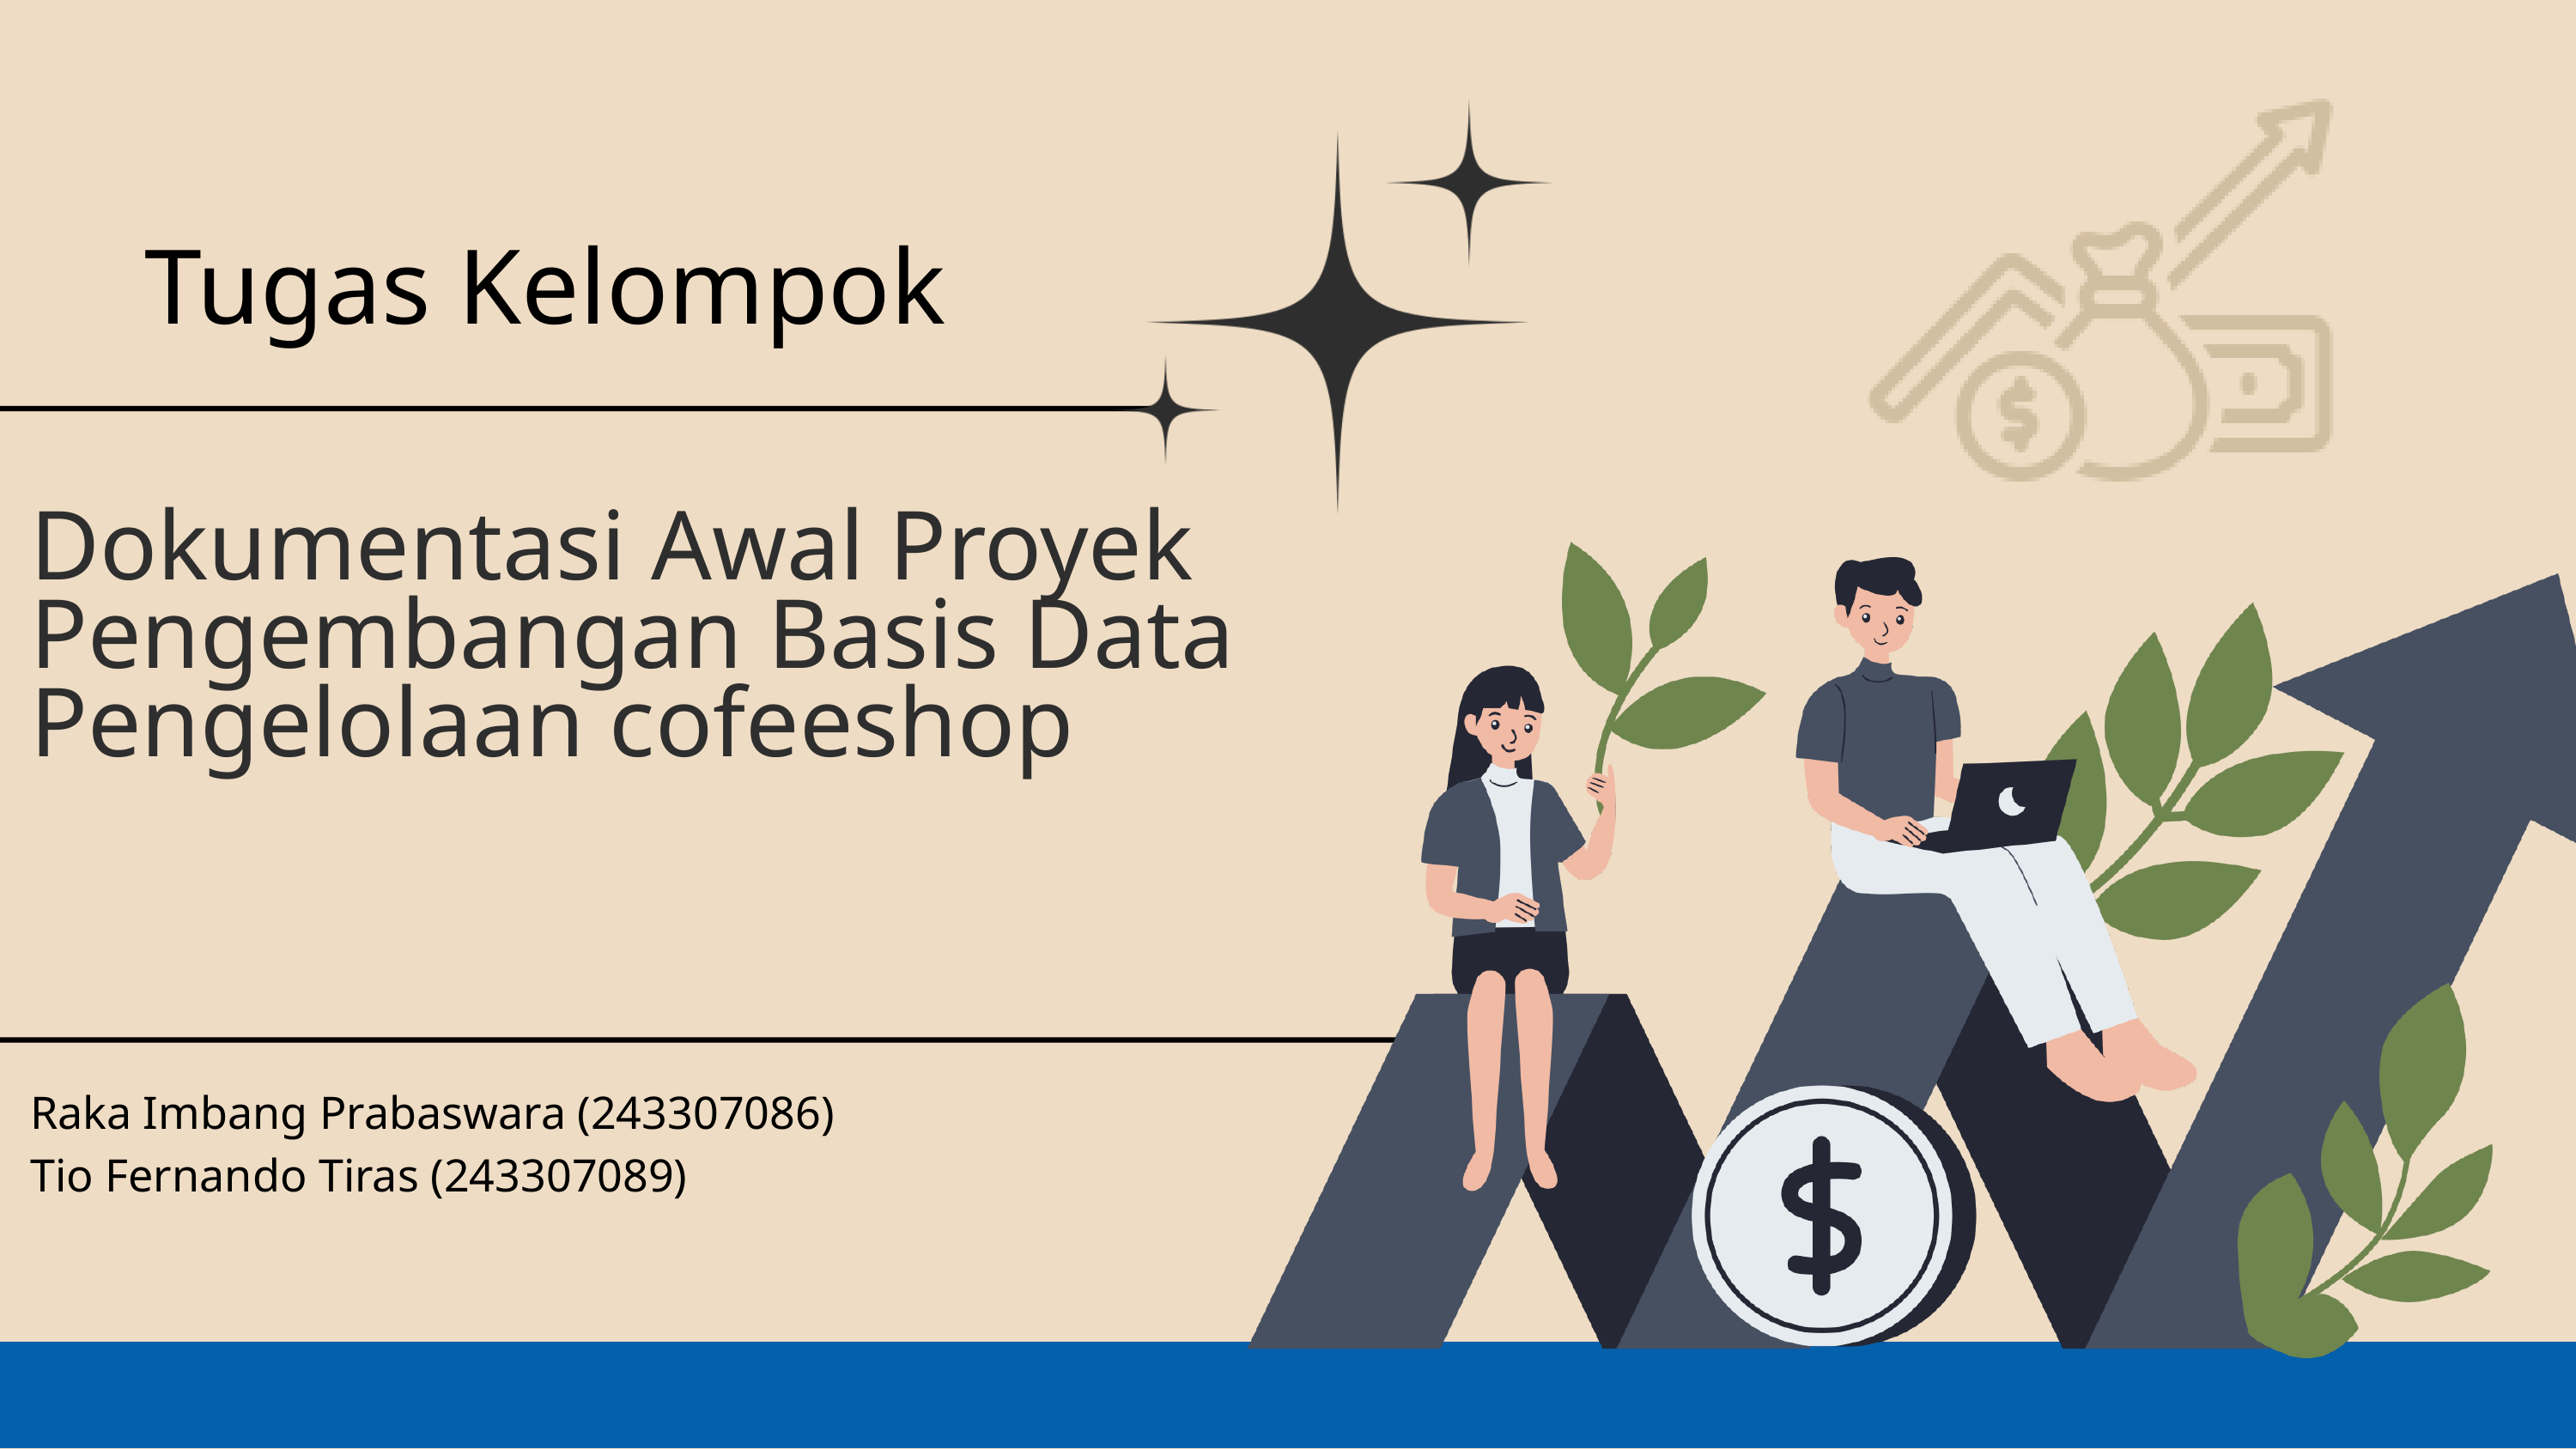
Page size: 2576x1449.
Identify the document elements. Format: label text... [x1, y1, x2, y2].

text_box Dokumentasi Awal Proyek Pengembangan Basis Data Pengelolaan cofeeshop [30, 510, 1248, 864]
text_box [1247, 542, 2576, 1340]
text_box [1867, 99, 2334, 482]
text_box Raka Imbang Prabaswara (243307086) Tio Fernando Tiras (243307089) [30, 1075, 1174, 1201]
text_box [0, 1341, 2576, 1449]
text_box Tugas Kelompok [144, 200, 1017, 345]
text_box [1110, 99, 1553, 514]
